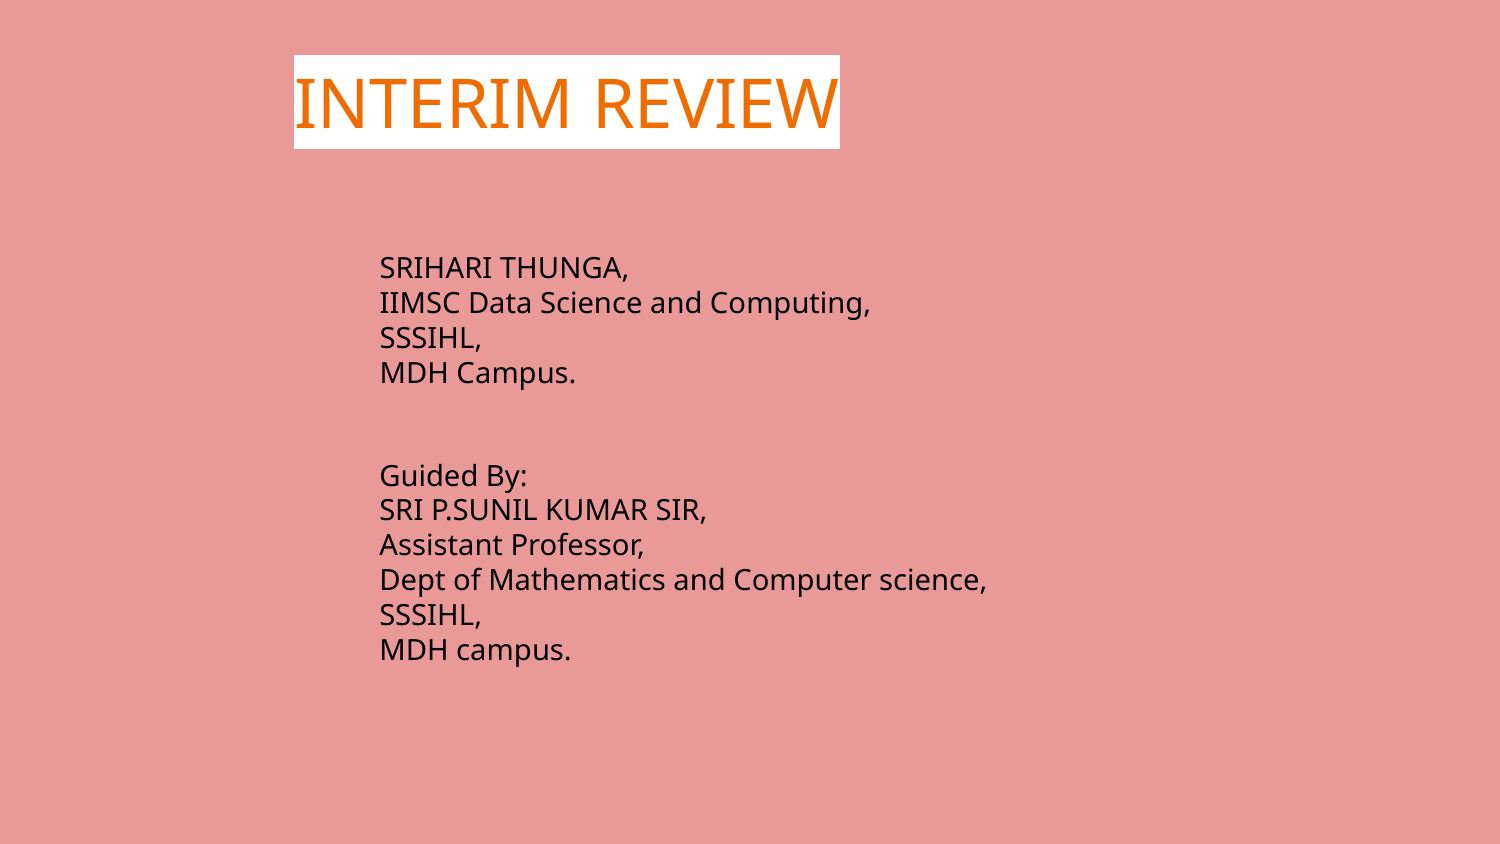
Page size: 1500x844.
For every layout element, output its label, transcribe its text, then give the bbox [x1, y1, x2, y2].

text_box SRIHARI THUNGA, IIMSC Data Science and Computing, SSSIHL, MDH Campus. [364, 234, 1201, 405]
text_box Guided By: SRI P.SUNIL KUMAR SIR, Assistant Professor, Dept of Mathematics and Computer science, SSSIHL, MDH campus. [364, 441, 1058, 717]
text_box INTERIM REVIEW [81, 44, 1407, 158]
